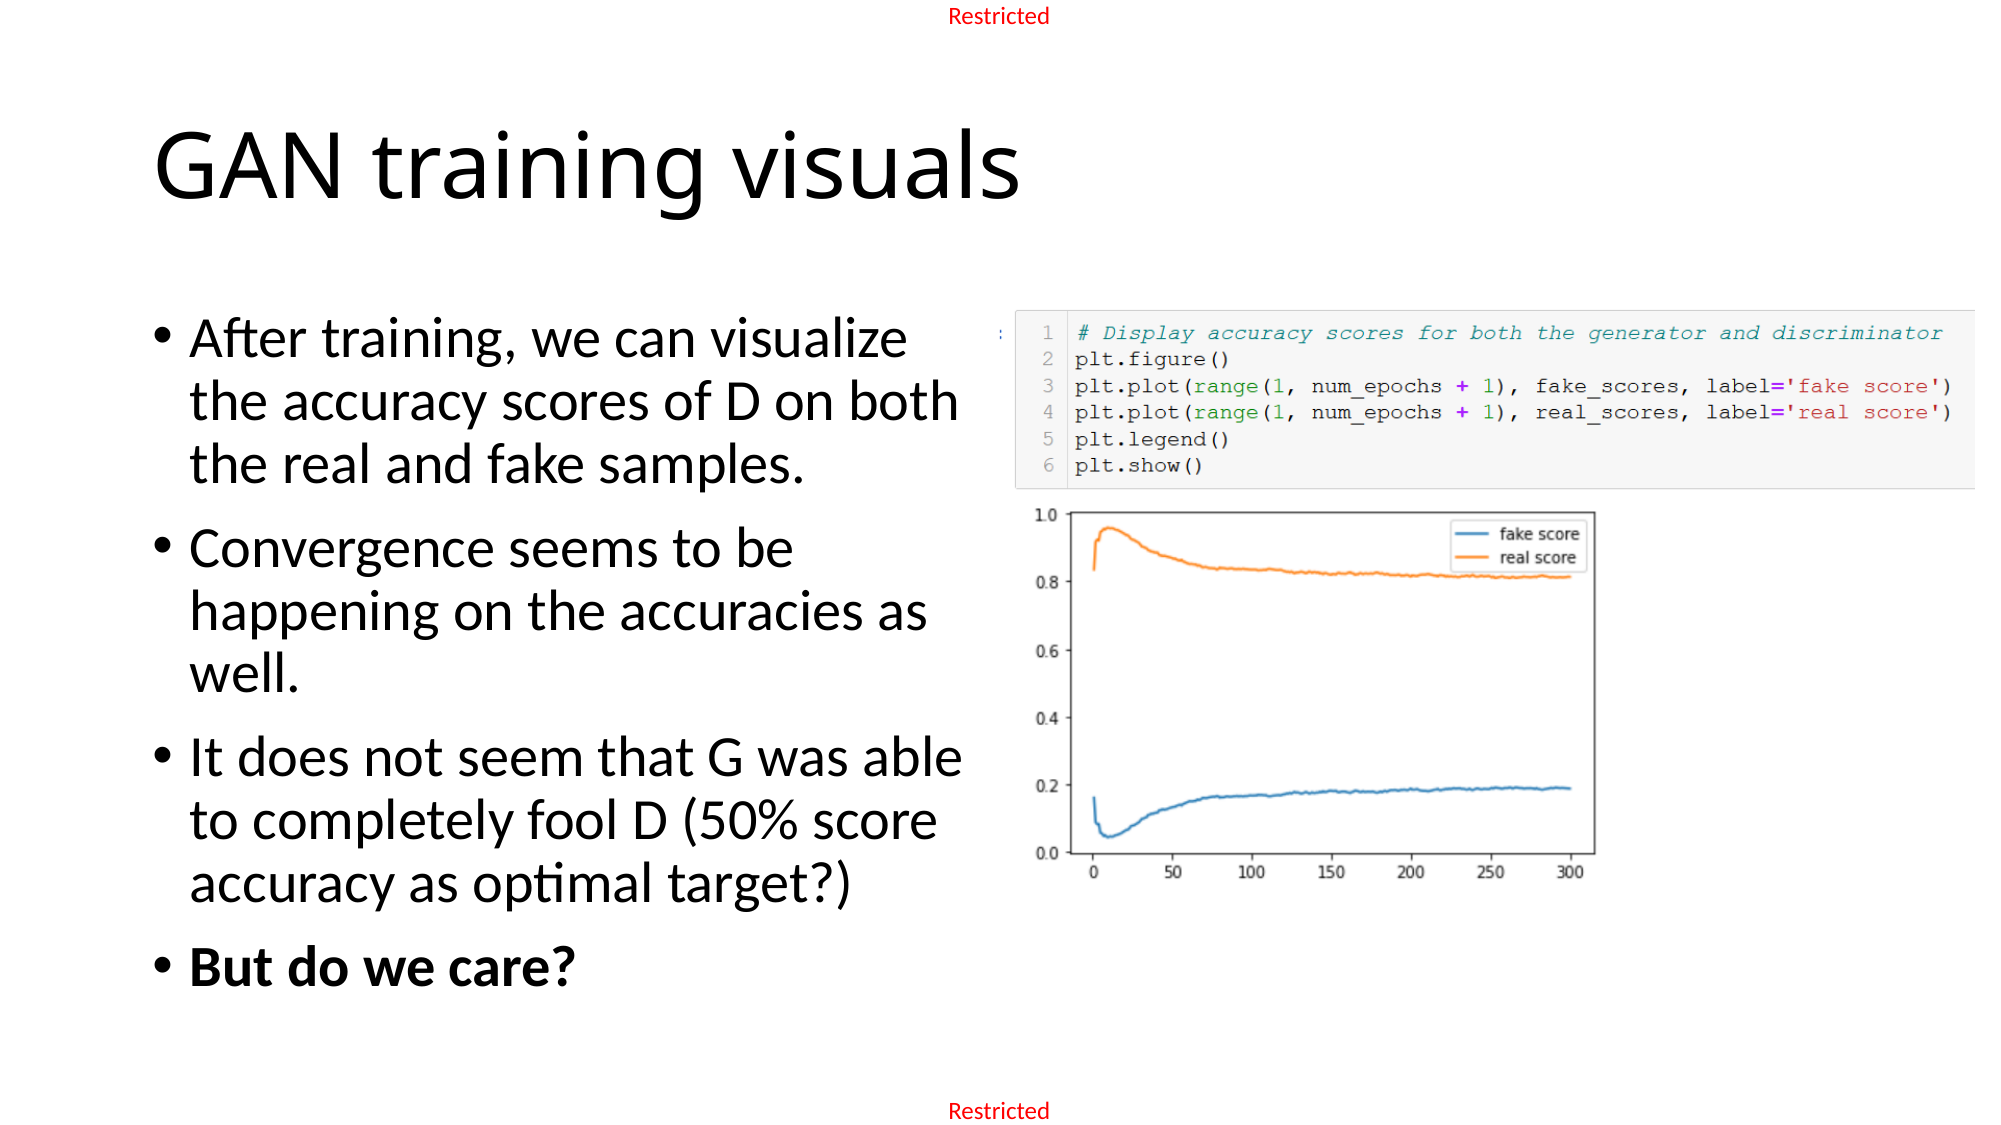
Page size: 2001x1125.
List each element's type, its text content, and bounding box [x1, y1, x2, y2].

list After training, we can visualize the accuracy scores of D on both the real and fake samples. Convergence seems to be happening on the accuracies as well. It does not seem that G was able to completely fool D (50% score accuracy as optimal target?) But do we care? [137, 299, 988, 1125]
title GAN training visuals [137, 59, 1863, 278]
picture [999, 299, 1975, 888]
